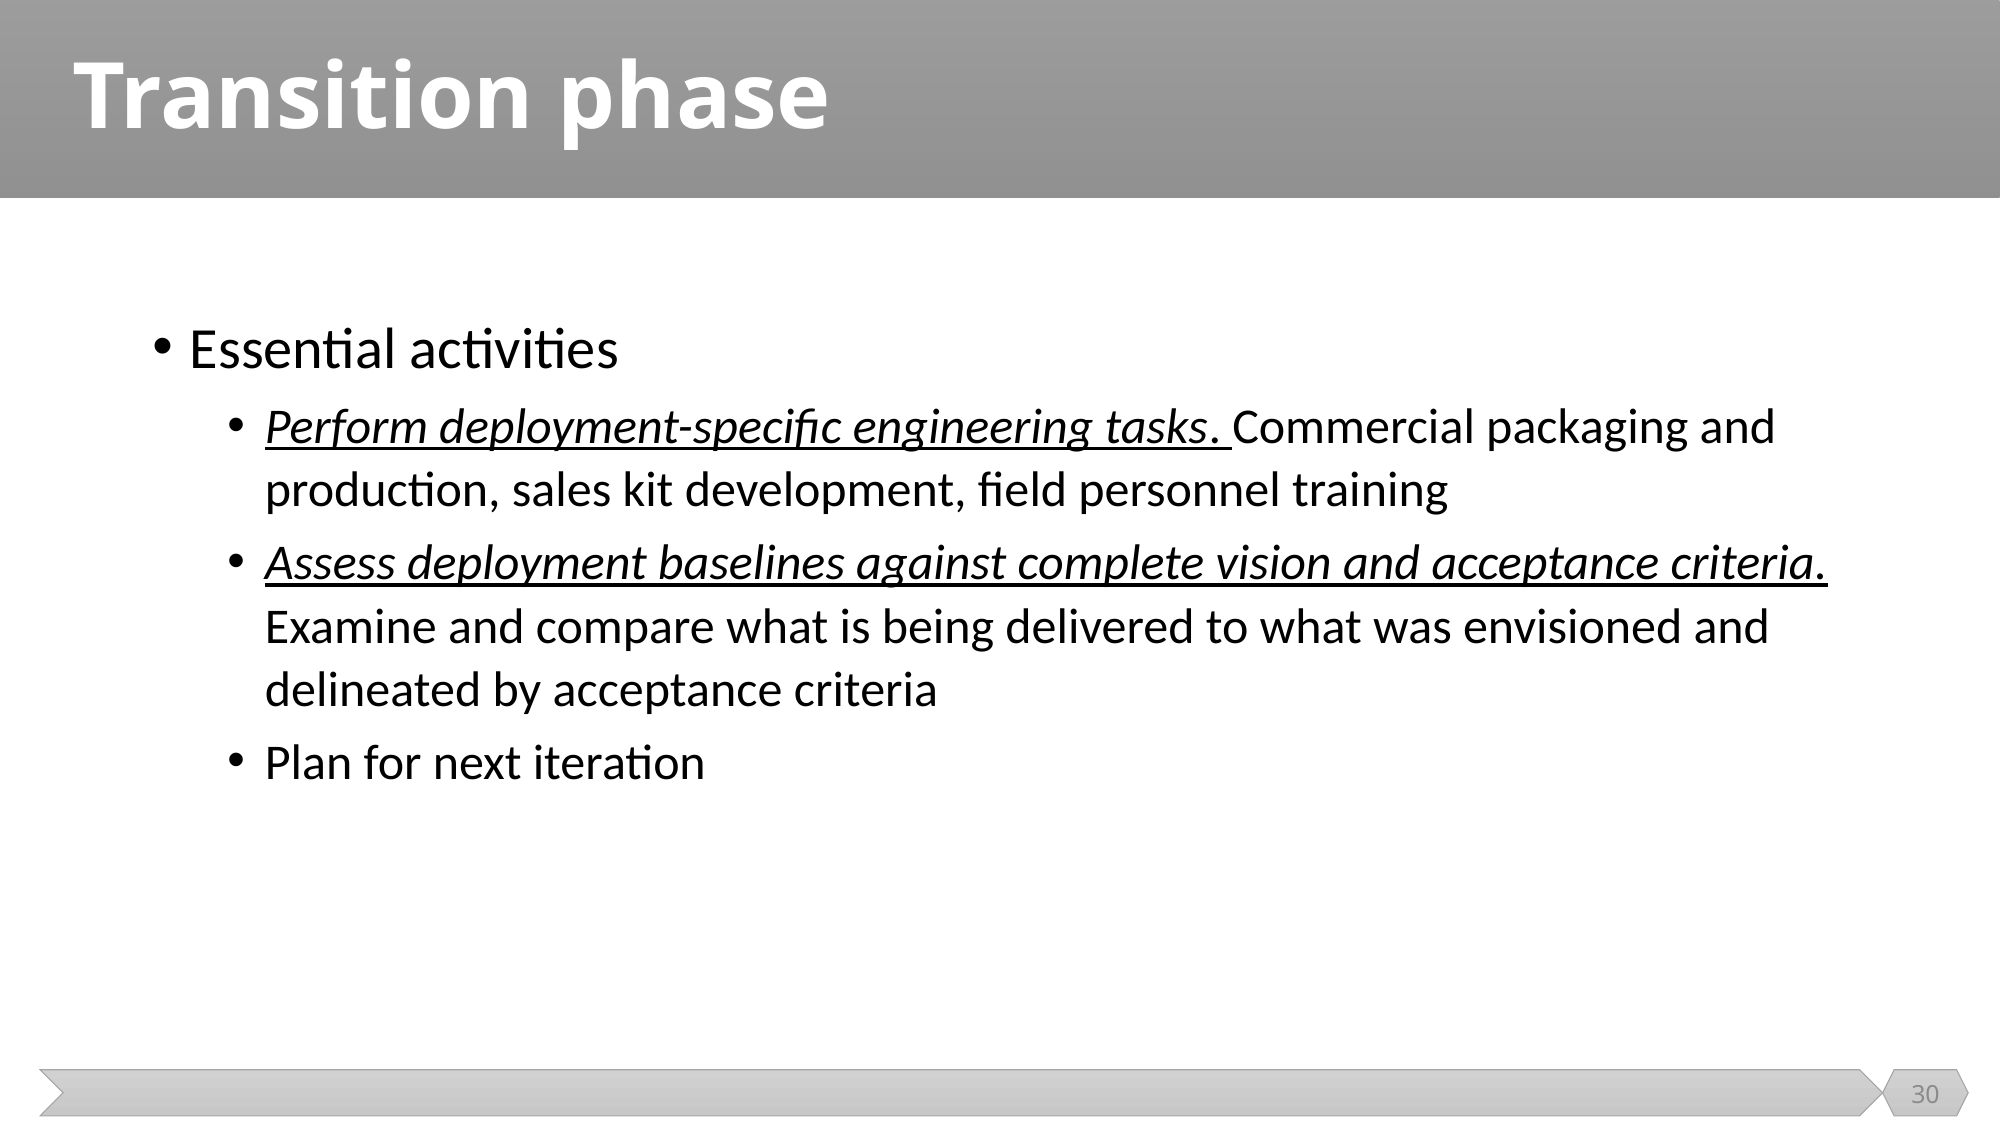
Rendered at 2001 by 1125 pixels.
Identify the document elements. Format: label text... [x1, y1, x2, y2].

slide_number 30 [1882, 1065, 1969, 1125]
title Transition phase [56, 0, 1969, 199]
list Essential activities Perform deployment-specific engineering tasks. Commercial packaging and production, sales kit development, field personnel training Assess deployment baselines against complete vision and acceptance criteria. Examine and compare what is being delivered to what was envisioned and delineated by acceptance criteria Plan for next iteration [137, 299, 1863, 1014]
